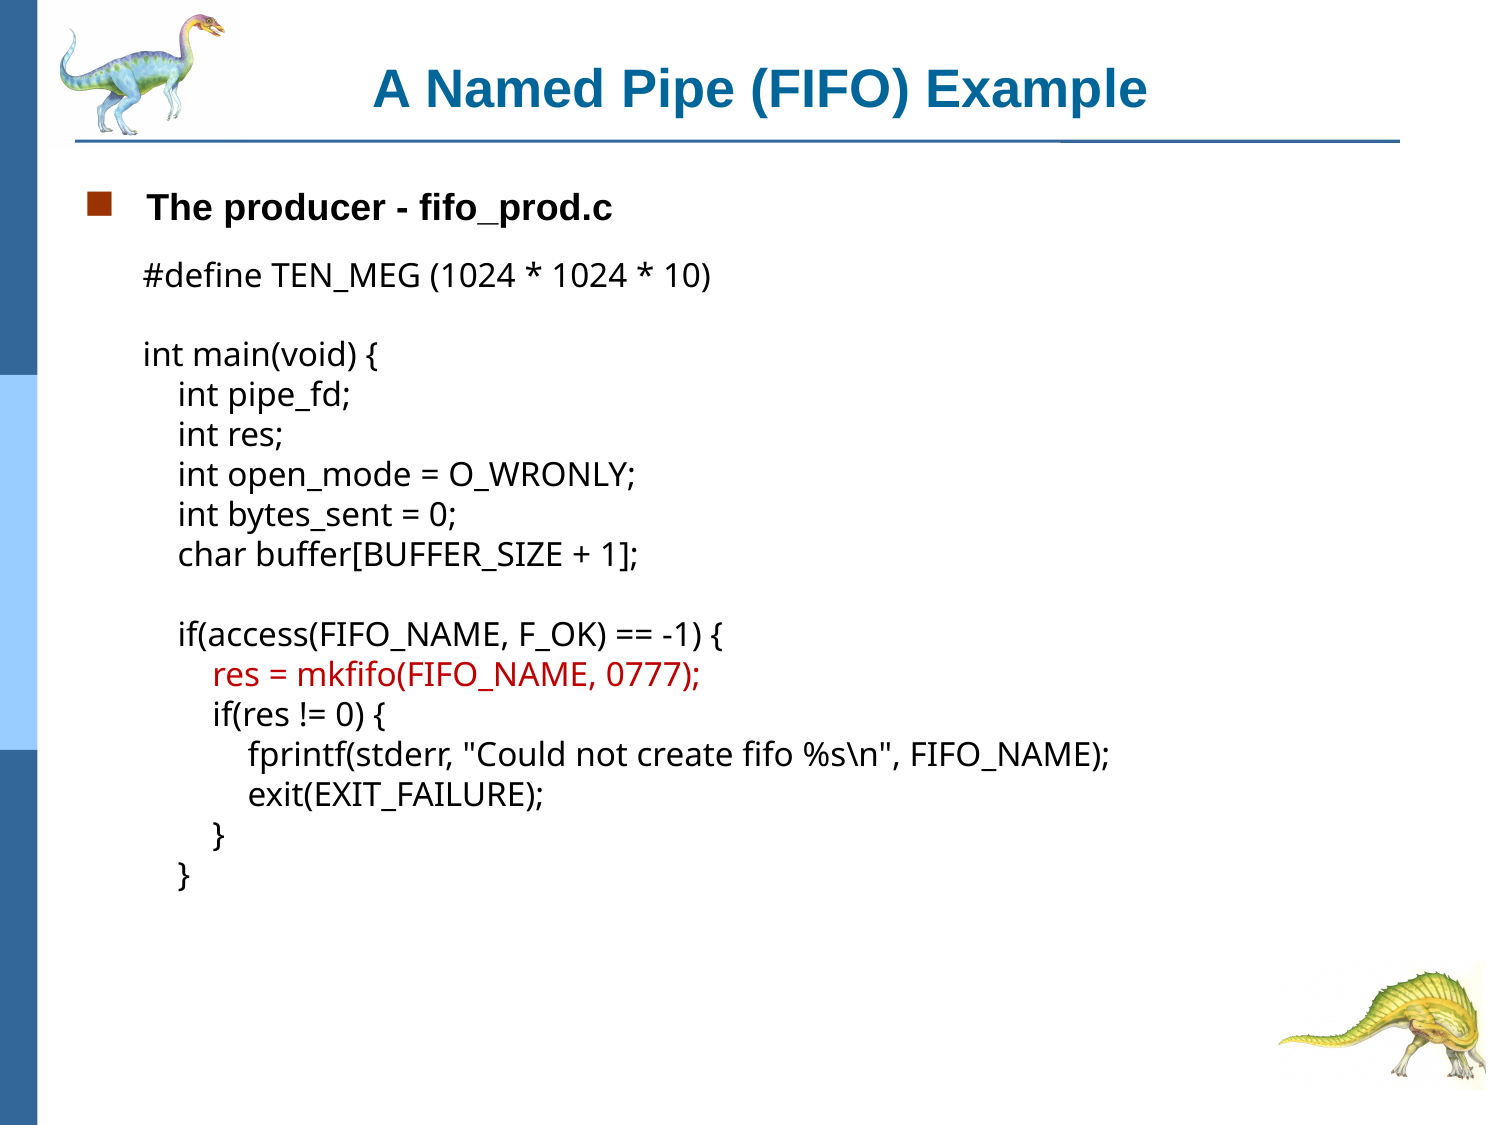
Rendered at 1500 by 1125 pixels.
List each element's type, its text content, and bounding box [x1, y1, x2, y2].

text_box #define TEN_MEG (1024 * 1024 * 10) int main(void) { int pipe_fd; int res; int open_mode = O_WRONLY; int bytes_sent = 0; char buffer[BUFFER_SIZE + 1]; if(access(FIFO_NAME, F_OK) == -1) { res = mkfifo(FIFO_NAME, 0777); if(res != 0) { fprintf(stderr, "Could not create fifo %s\n", FIFO_NAME); exit(EXIT_FAILURE); } } [127, 246, 1500, 900]
picture [1275, 959, 1486, 1090]
text_box The producer - fifo_prod.c [74, 175, 1399, 500]
picture [46, 0, 243, 149]
title A Named Pipe (FIFO) Example [75, 31, 1448, 126]
